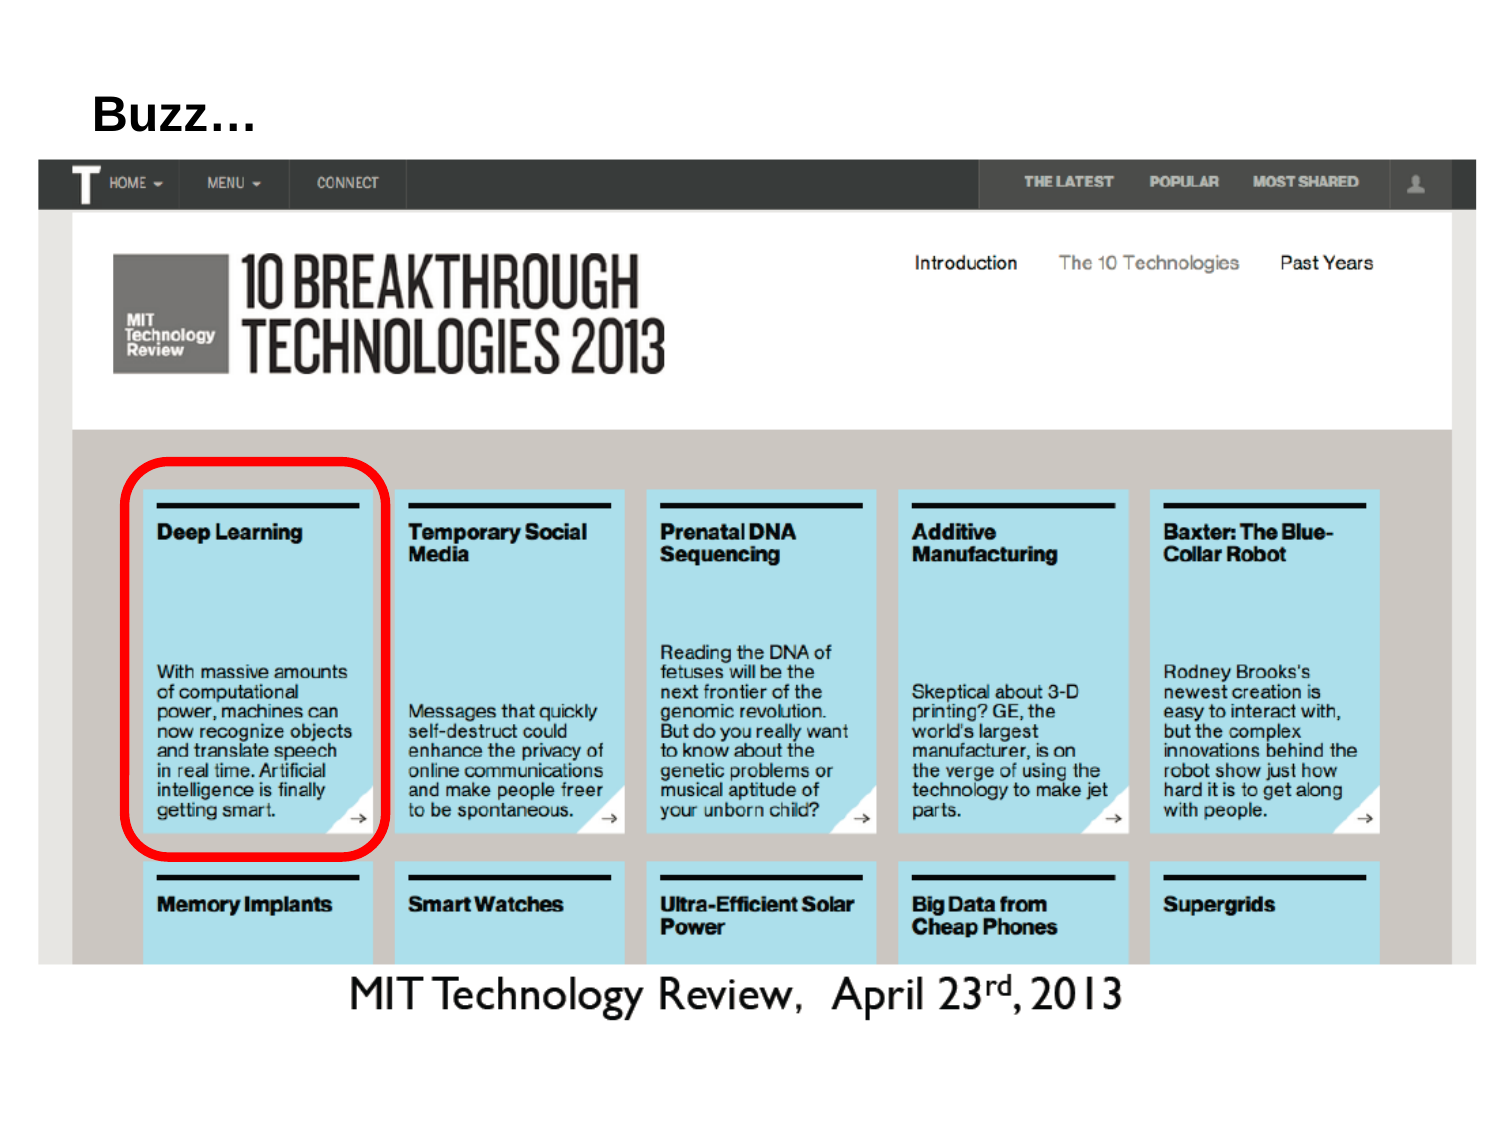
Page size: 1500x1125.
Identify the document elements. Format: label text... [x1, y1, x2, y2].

picture [28, 157, 1477, 1022]
title Buzz… [76, 0, 1416, 151]
